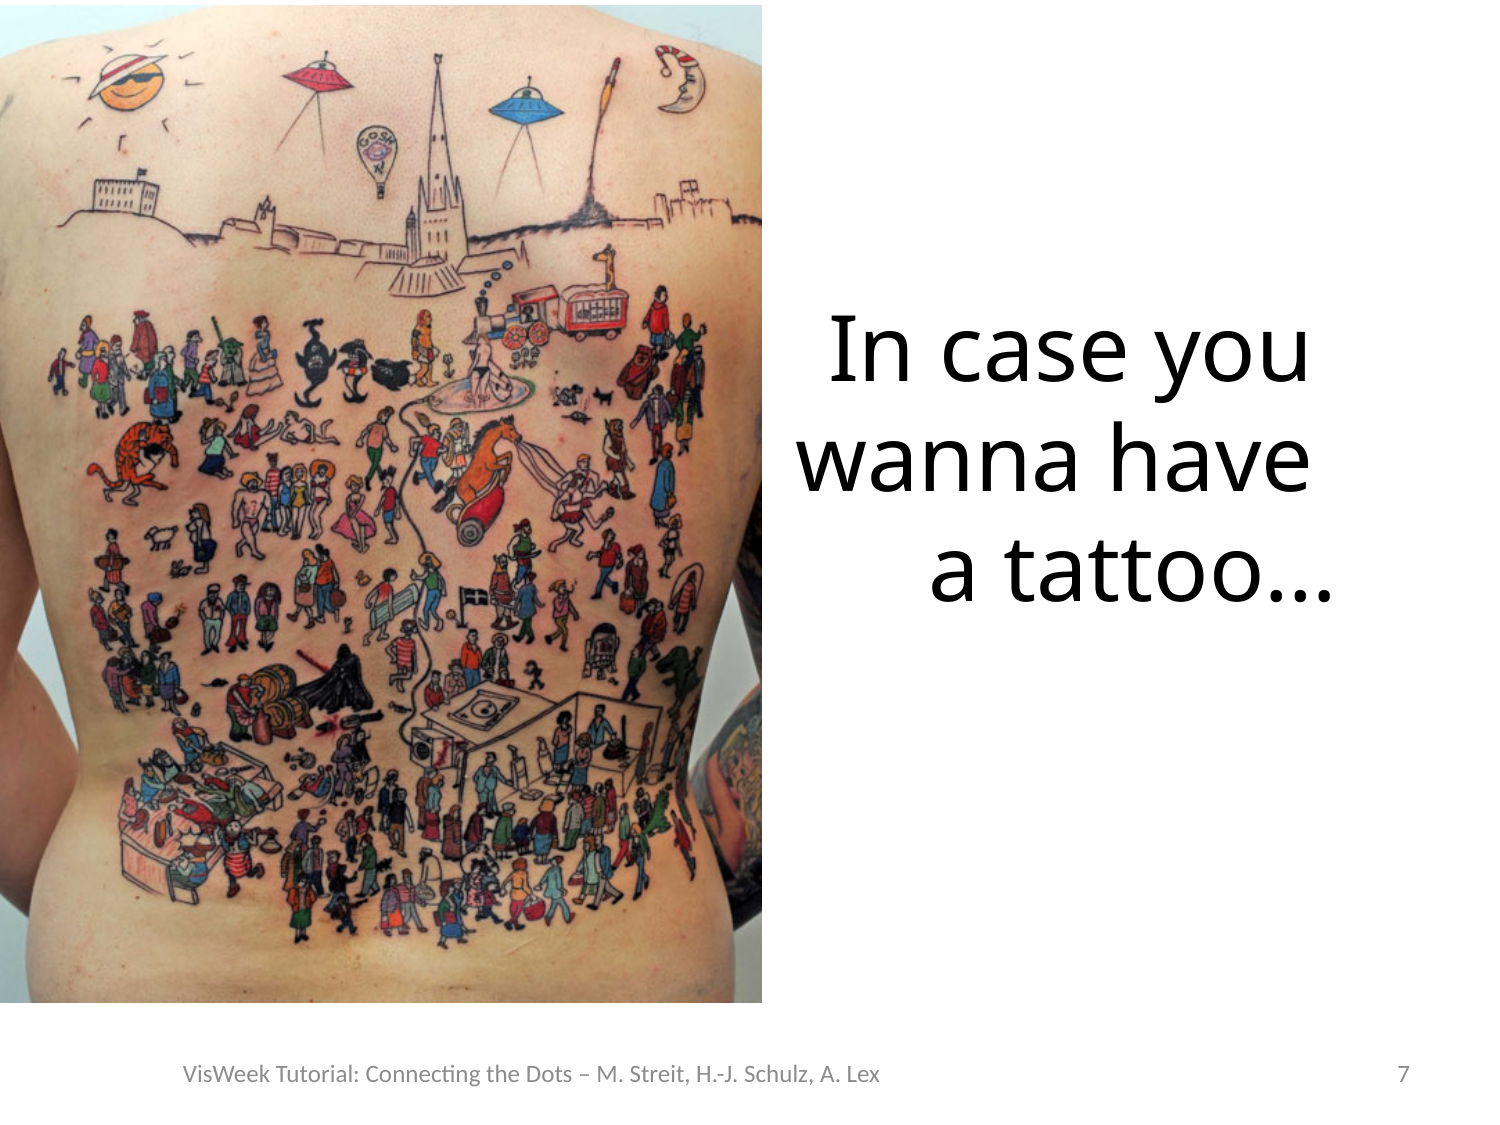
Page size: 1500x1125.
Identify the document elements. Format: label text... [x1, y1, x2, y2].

footer VisWeek Tutorial: Connecting the Dots – M. Streit, H.-J. Schulz, A. Lex [76, 1042, 988, 1103]
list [0, 5, 762, 1004]
title In case you wanna have a tattoo… [767, 267, 1353, 643]
slide_number 7 [1074, 1042, 1425, 1103]
